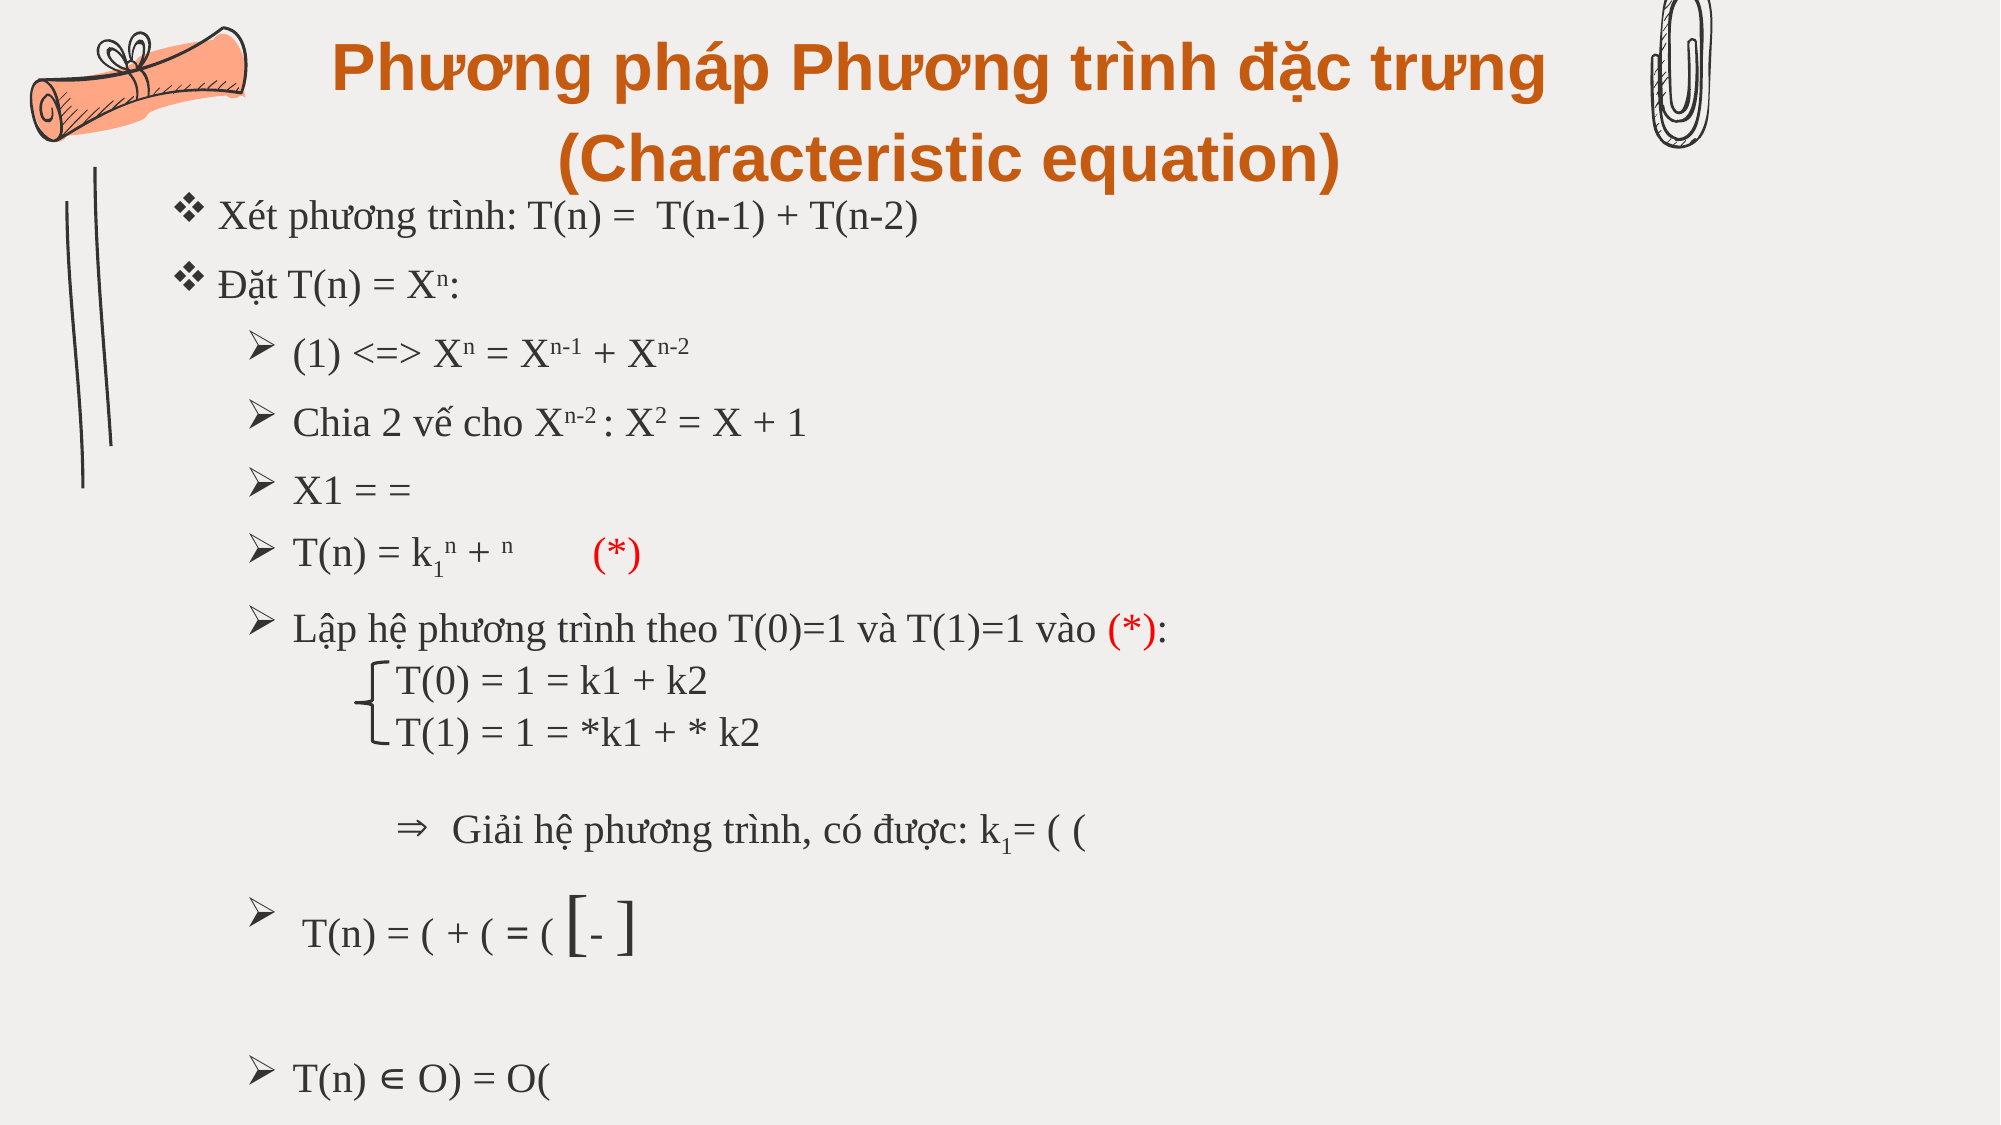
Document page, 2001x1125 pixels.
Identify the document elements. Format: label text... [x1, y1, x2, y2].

text_box [354, 661, 390, 745]
title Phương pháp Phương trình đặc trưng (Characteristic equation) [218, 45, 1682, 162]
